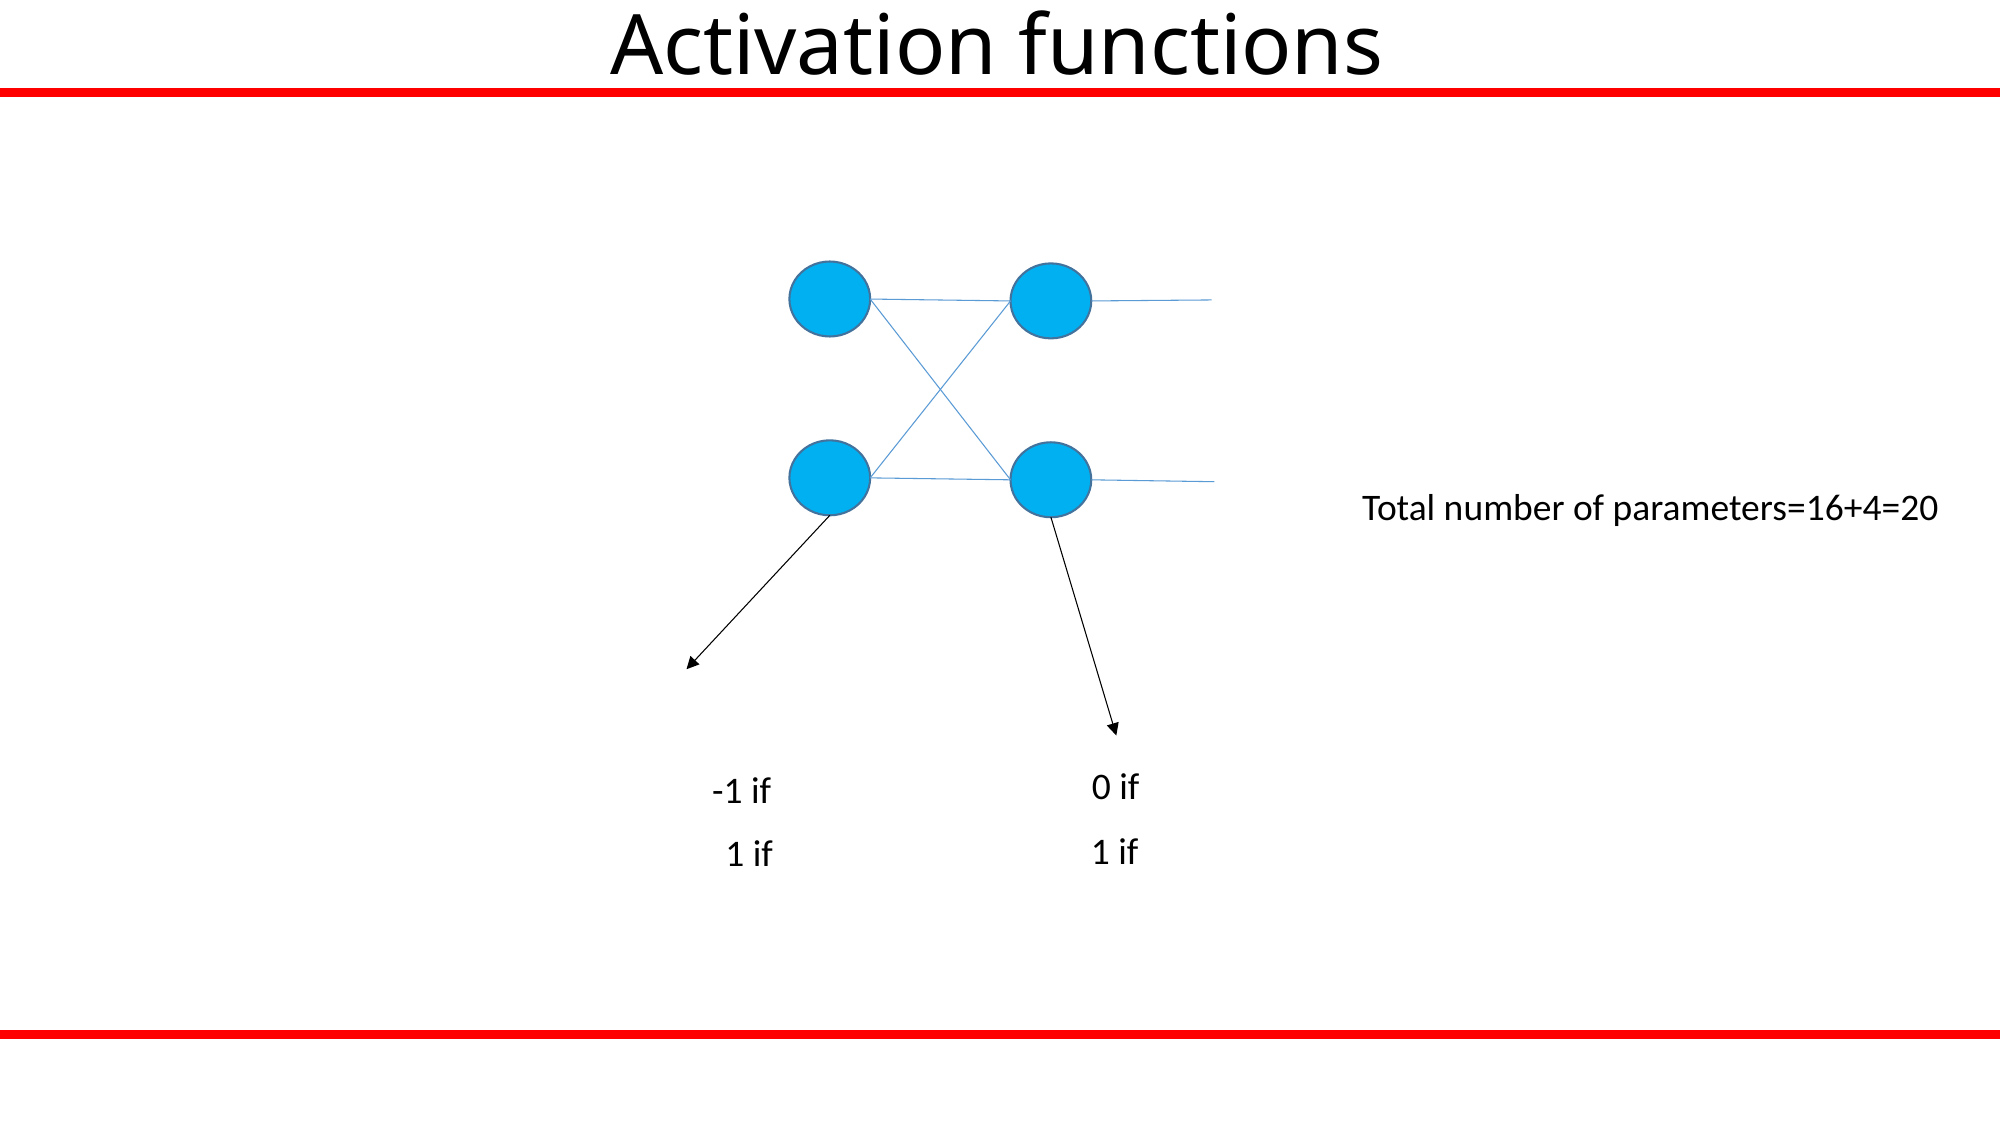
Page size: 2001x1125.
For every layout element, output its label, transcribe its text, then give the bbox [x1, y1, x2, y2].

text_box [870, 299, 1011, 477]
text_box [1009, 262, 1093, 340]
text_box Activation functions [247, 93, 1747, 101]
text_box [686, 515, 830, 670]
text_box Total number of parameters=16+4=20 [1347, 475, 1955, 536]
text_box Activation functions [247, 0, 1747, 92]
text_box [788, 439, 872, 517]
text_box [1050, 517, 1117, 736]
text_box [1009, 441, 1093, 519]
text_box [788, 260, 872, 338]
